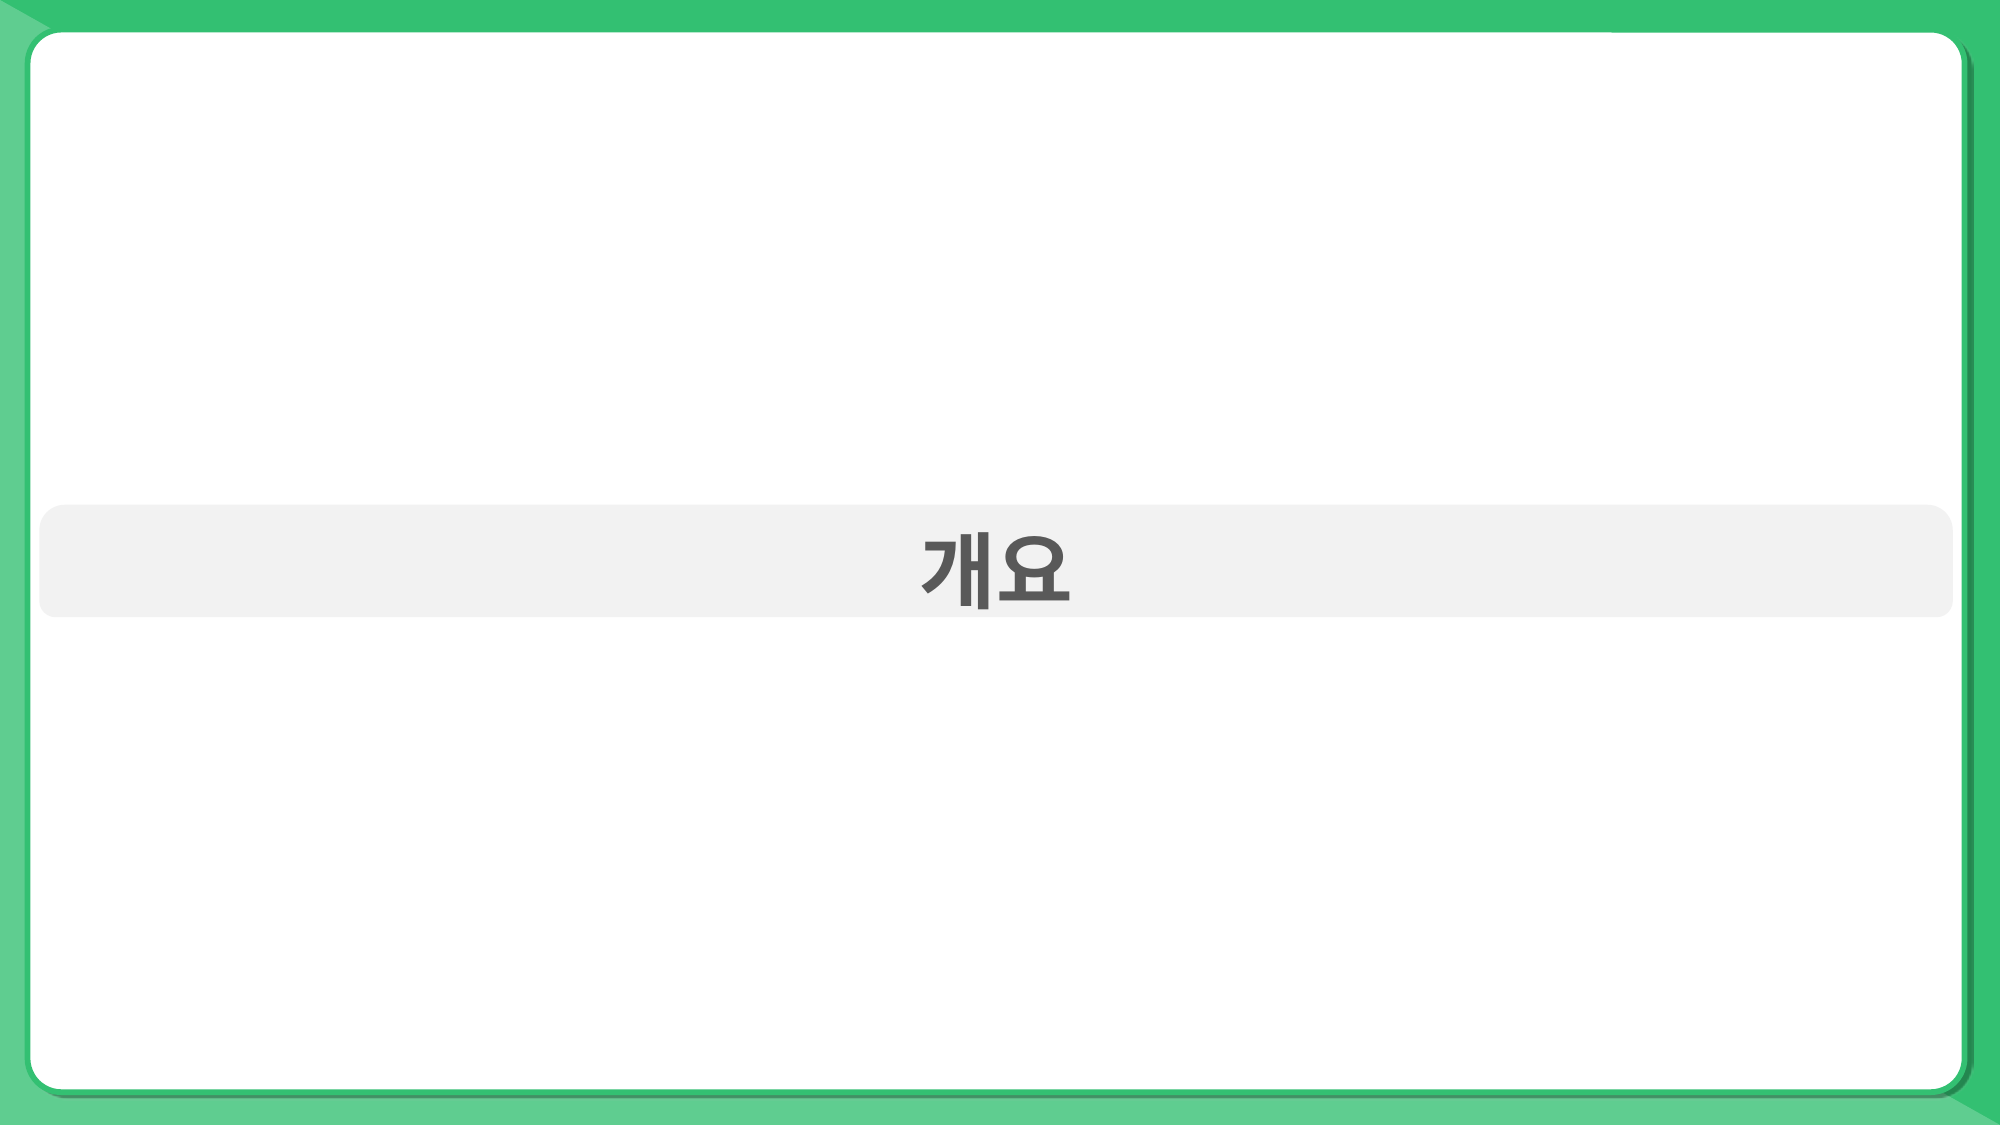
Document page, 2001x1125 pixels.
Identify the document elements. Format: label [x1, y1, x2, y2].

text_box [0, 0, 2000, 1125]
